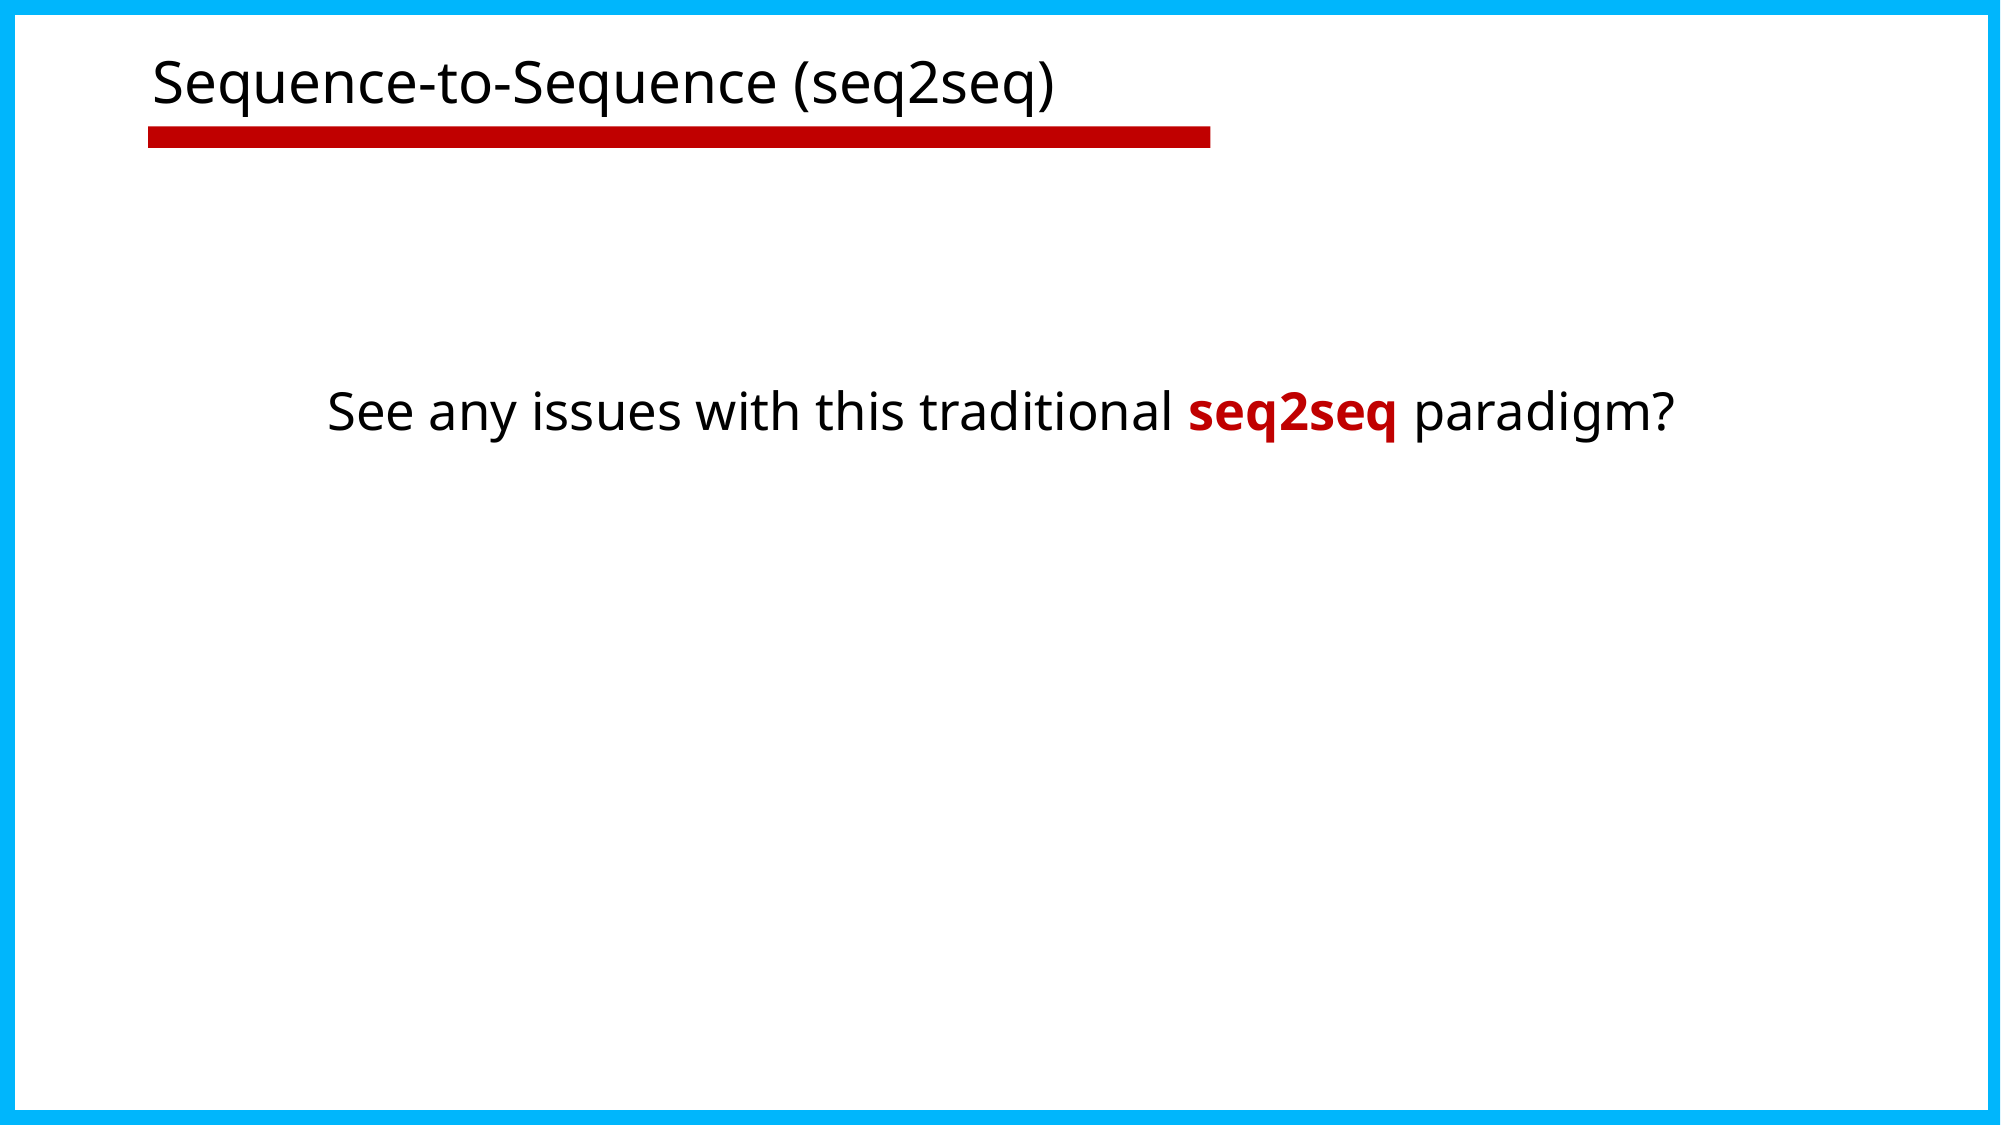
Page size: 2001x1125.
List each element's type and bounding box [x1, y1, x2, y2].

title [137, 45, 1605, 236]
text_box [312, 339, 1809, 528]
